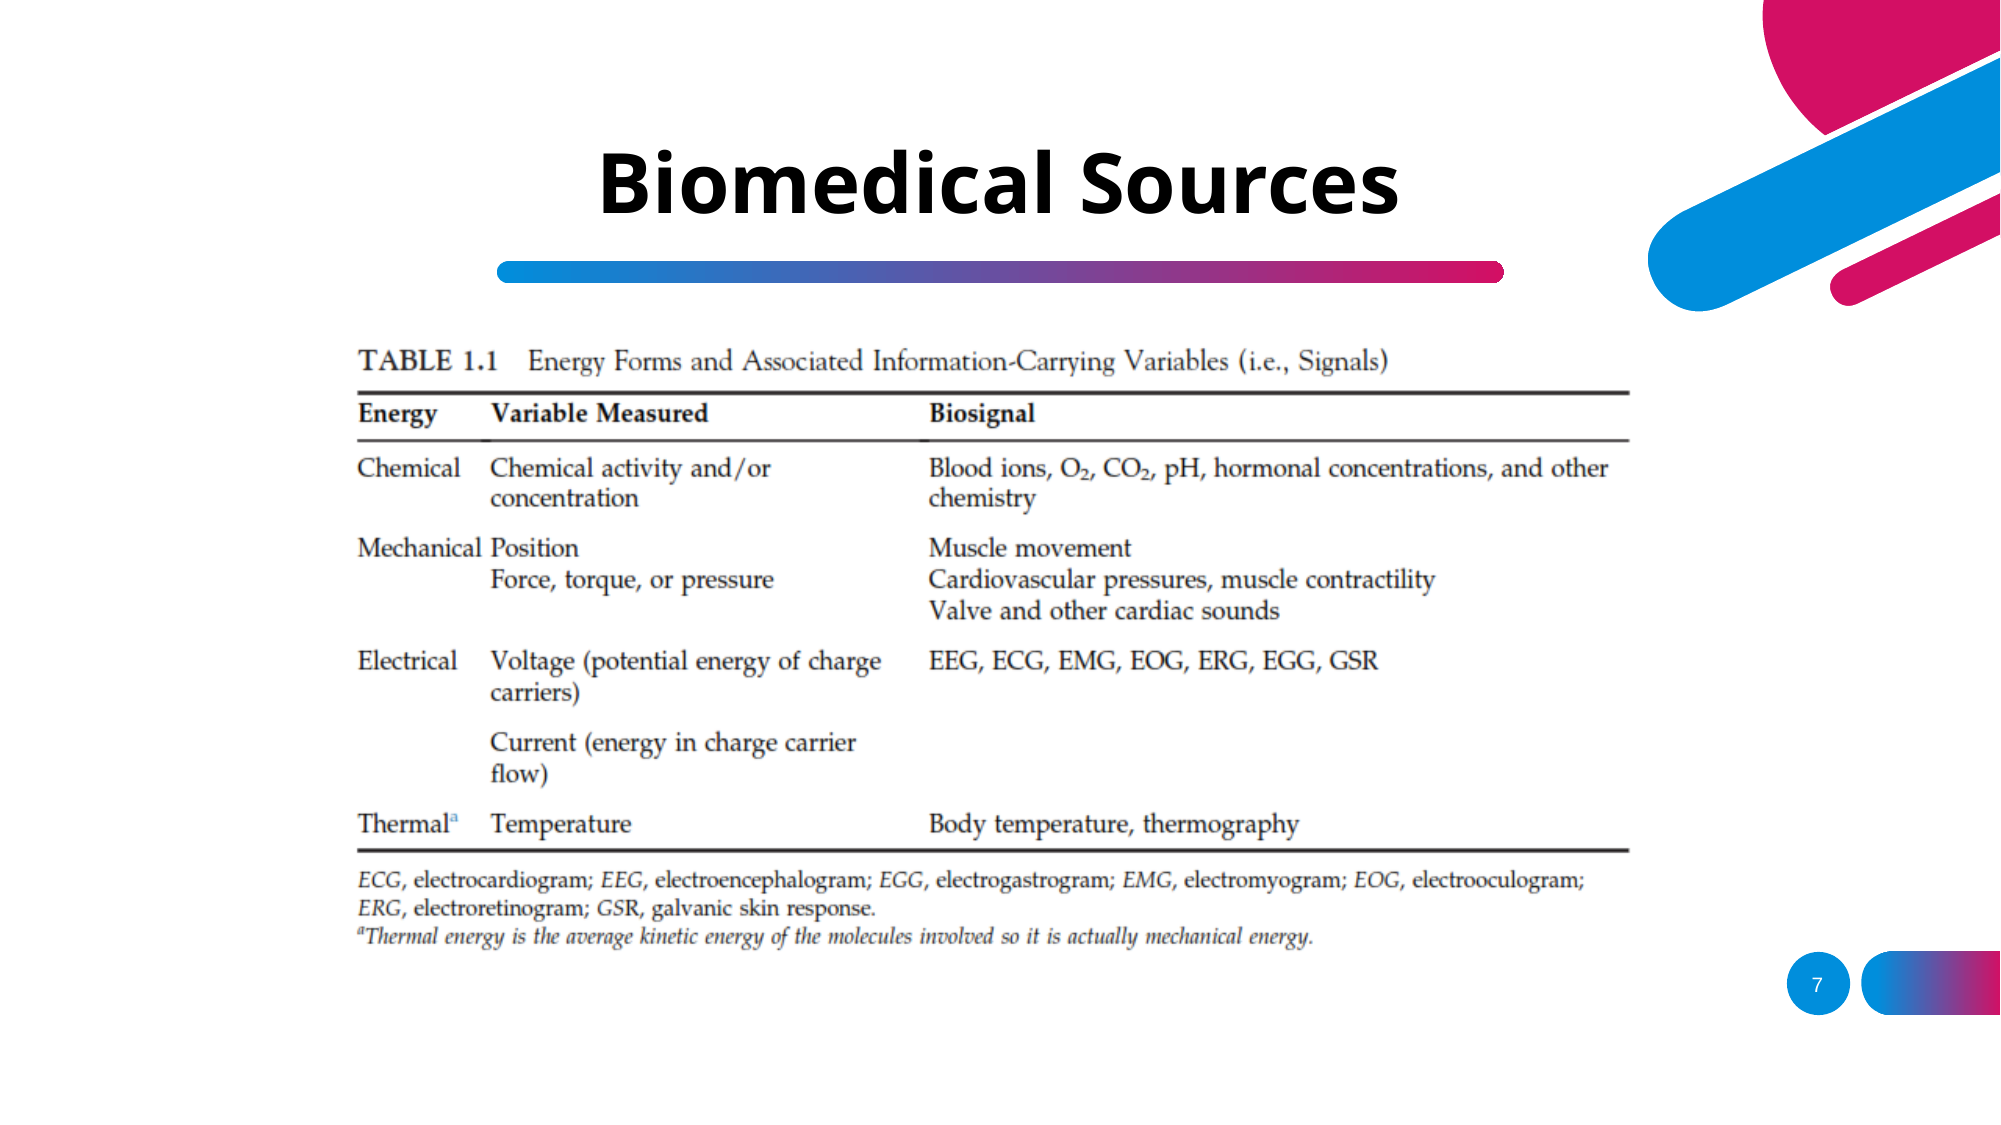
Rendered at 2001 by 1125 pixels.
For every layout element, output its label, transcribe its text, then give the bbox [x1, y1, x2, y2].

title Biomedical Sources [136, 128, 1862, 240]
picture [348, 336, 1649, 955]
slide_number 7 [1772, 954, 1863, 1015]
